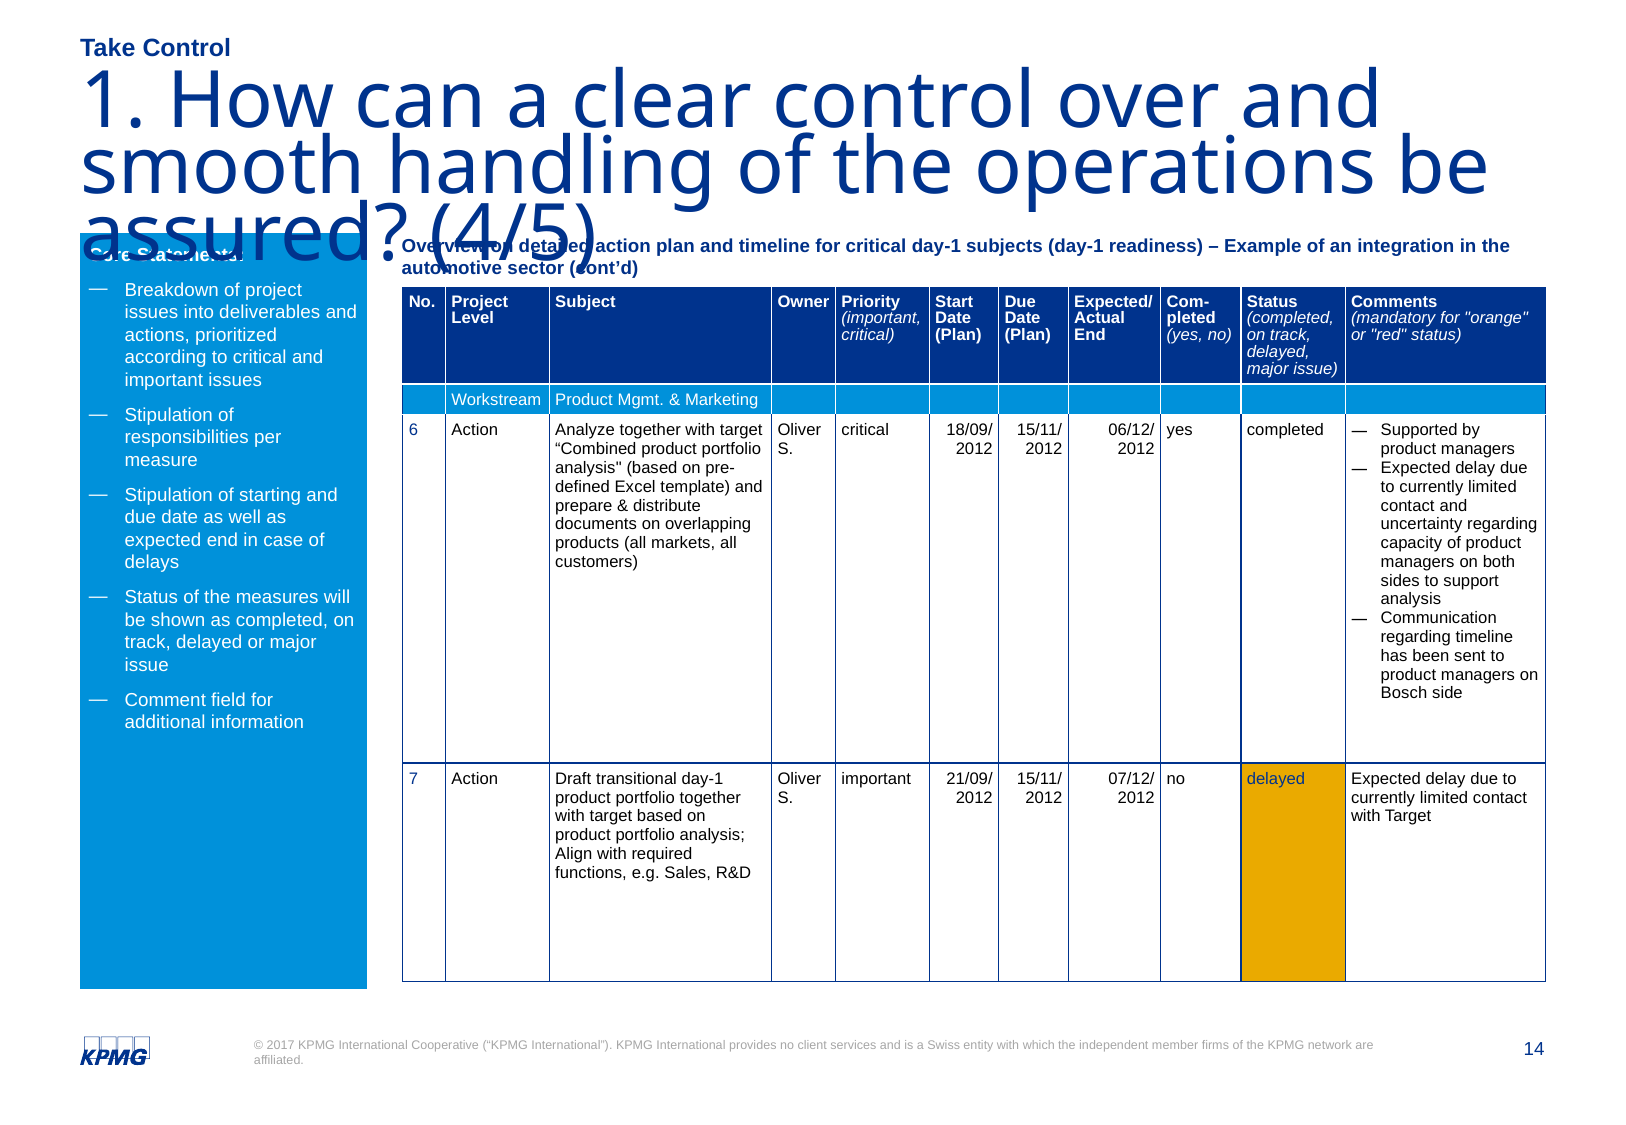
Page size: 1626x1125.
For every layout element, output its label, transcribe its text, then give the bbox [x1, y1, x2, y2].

table_cell no [1161, 764, 1240, 981]
list Take Control [80, 33, 1490, 62]
table_cell Workstream [446, 385, 549, 414]
table_cell [1161, 385, 1240, 414]
table_cell Oliver S. [772, 415, 835, 762]
title 1. How can a clear control over and smooth handling of the operations be assured? (4/5) [80, 74, 1544, 193]
table_cell [1242, 385, 1345, 414]
table_header Priority (important, critical) [836, 288, 929, 383]
table_cell [772, 385, 835, 414]
table_cell important [836, 764, 929, 981]
table_cell 7 [403, 764, 445, 981]
table_cell Analyze together with target “Combined product portfolio analysis" (based on pre-defined Excel template) and prepare & distribute documents on overlapping products (all markets, all customers) [550, 415, 771, 762]
table_cell [836, 385, 929, 414]
table_cell [930, 385, 998, 414]
table_cell yes [1161, 415, 1240, 762]
table_cell critical [836, 415, 929, 762]
table_header No. [403, 288, 445, 383]
table_cell [1346, 385, 1545, 414]
table_header Due Date (Plan) [999, 288, 1068, 383]
table_cell 15/11/ 2012 [999, 764, 1068, 981]
table_cell completed [1242, 415, 1345, 762]
table_cell 07/12/ 2012 [1069, 764, 1160, 981]
table_header Status (completed, on track, delayed, major issue) [1242, 288, 1345, 383]
table_header Project Level [446, 288, 549, 383]
table_header Com-pleted (yes, no) [1161, 288, 1240, 383]
table_cell 06/12/ 2012 [1069, 415, 1160, 762]
table_cell [403, 385, 445, 414]
table_header Subject [550, 288, 771, 383]
table_cell Oliver S. [772, 764, 835, 981]
table_cell delayed [1242, 764, 1345, 981]
table_header Expected/ Actual End [1069, 288, 1160, 383]
table_cell Product Mgmt. & Marketing [550, 385, 771, 414]
table_cell 21/09/ 2012 [930, 764, 998, 981]
text_box Overview on detailed action plan and timeline for critical day-1 subjects (day-1 readiness) – Example of an integration in the automotive sector (cont’d) [401, 233, 1544, 271]
table_cell [1069, 385, 1160, 414]
table_cell Expected delay due to currently limited contact with Target [1346, 764, 1545, 981]
table_cell Supported by product managers Expected delay due to currently limited contact and uncertainty regarding capacity of product managers on both sides to support analysis Communication regarding timeline has been sent to product managers on Bosch side [1346, 415, 1545, 762]
list Core Statements: Breakdown of project issues into deliverables and actions, prioritized according to critical and important issues Stipulation of responsibilities per measure Stipulation of starting and due date as well as expected end in case of delays Status of the measures will be shown as completed, on track, delayed or major issue Comment field for additional information [80, 233, 367, 989]
table_cell [999, 385, 1068, 414]
table_cell 18/09/ 2012 [930, 415, 998, 762]
table_cell Action [446, 415, 549, 762]
table_header Owner [772, 288, 835, 383]
table_header Comments (mandatory for "orange" or "red" status) [1346, 288, 1545, 383]
table_cell 6 [403, 415, 445, 762]
table_cell Draft transitional day-1 product portfolio together with target based on product portfolio analysis; Align with required functions, e.g. Sales, R&D [550, 764, 771, 981]
table_cell 15/11/ 2012 [999, 415, 1068, 762]
table_cell Action [446, 764, 549, 981]
table_header Start Date (Plan) [930, 288, 998, 383]
